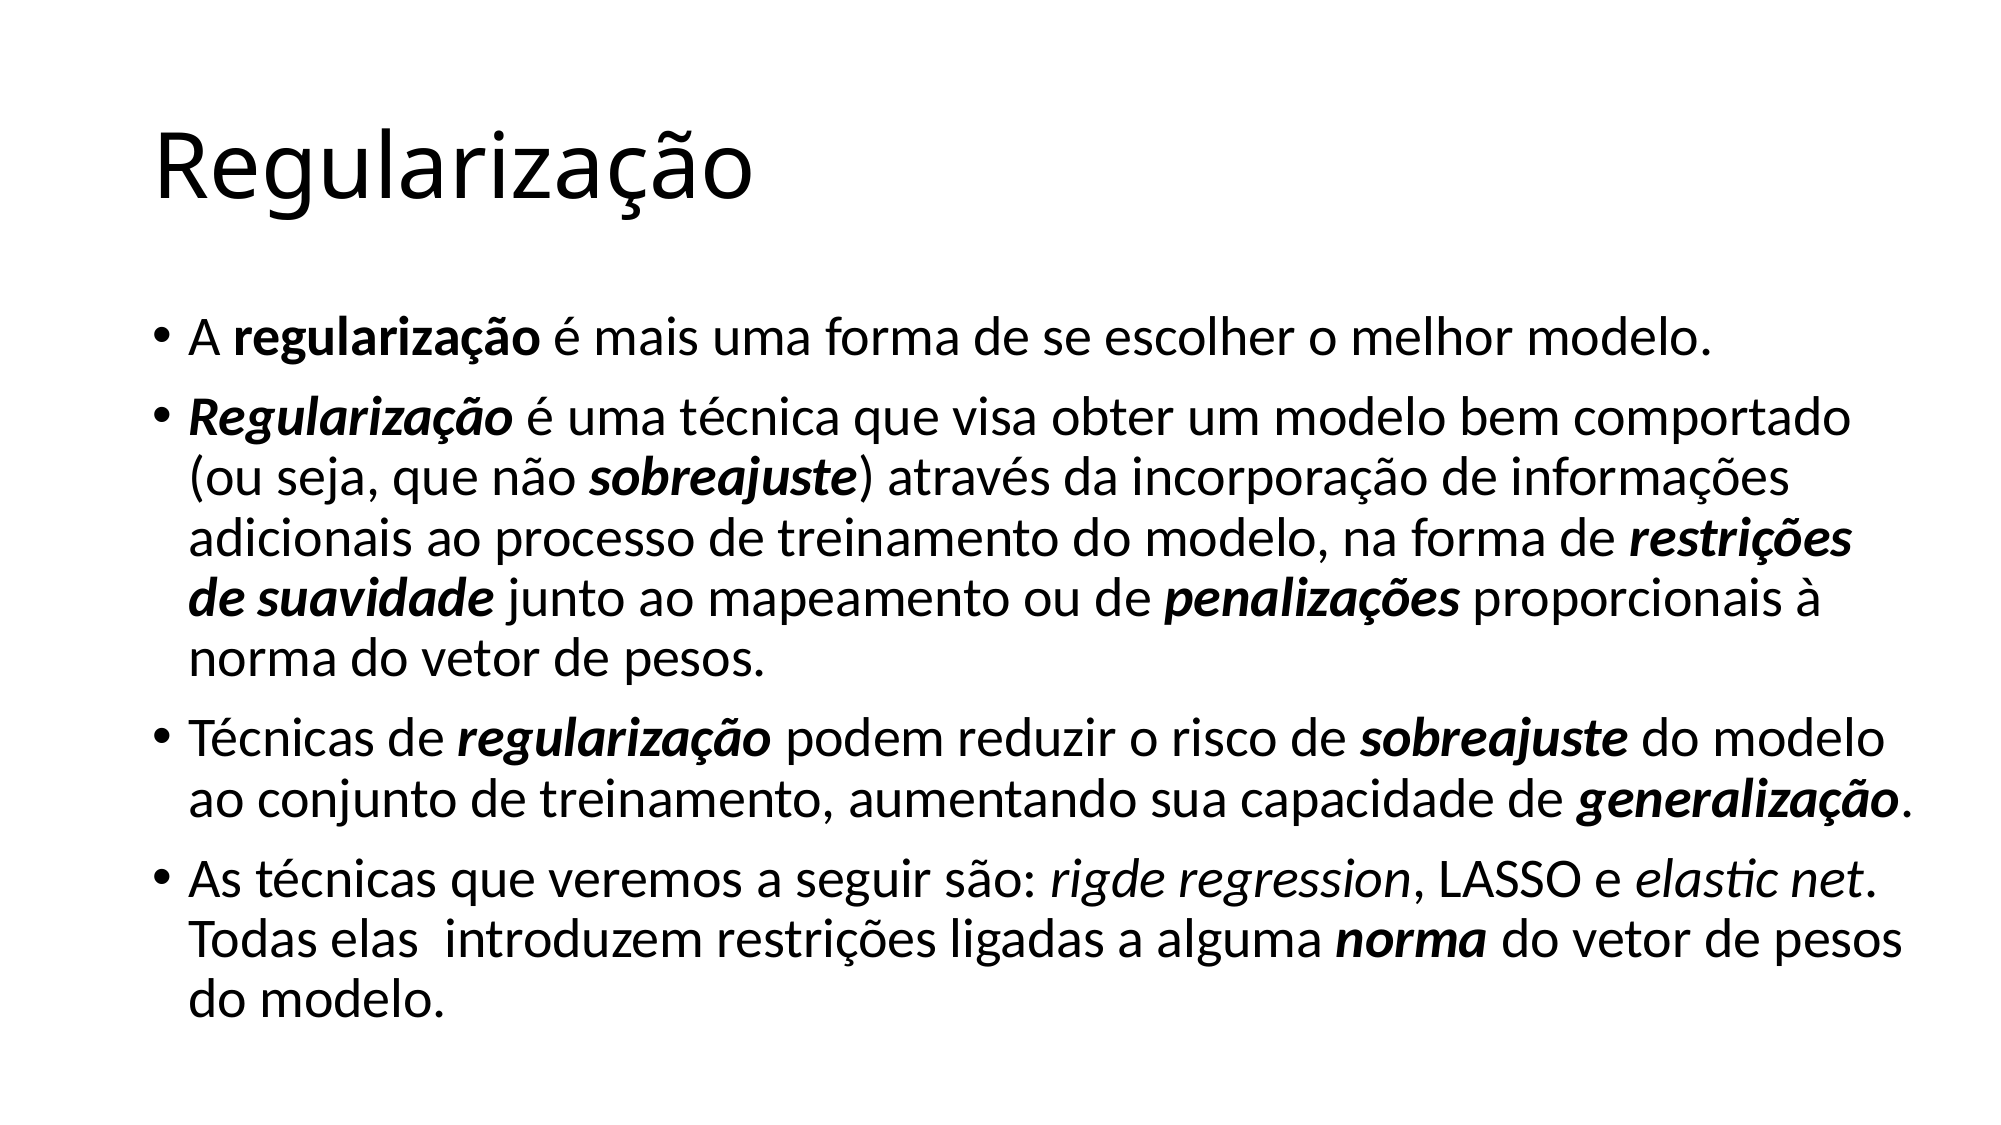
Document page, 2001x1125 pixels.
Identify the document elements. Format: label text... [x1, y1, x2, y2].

title Regularização [137, 59, 1863, 278]
list A regularização é mais uma forma de se escolher o melhor modelo. Regularização é uma técnica que visa obter um modelo bem comportado (ou seja, que não sobreajuste) através da incorporação de informações adicionais ao processo de treinamento do modelo, na forma de restrições de suavidade junto ao mapeamento ou de penalizações proporcionais à norma do vetor de pesos. Técnicas de regularização podem reduzir o risco de sobreajuste do modelo ao conjunto de treinamento, aumentando sua capacidade de generalização. As técnicas que veremos a seguir são: rigde regression, LASSO e elastic net. Todas elas introduzem restrições ligadas a alguma norma do vetor de pesos do modelo. [137, 299, 1936, 1100]
